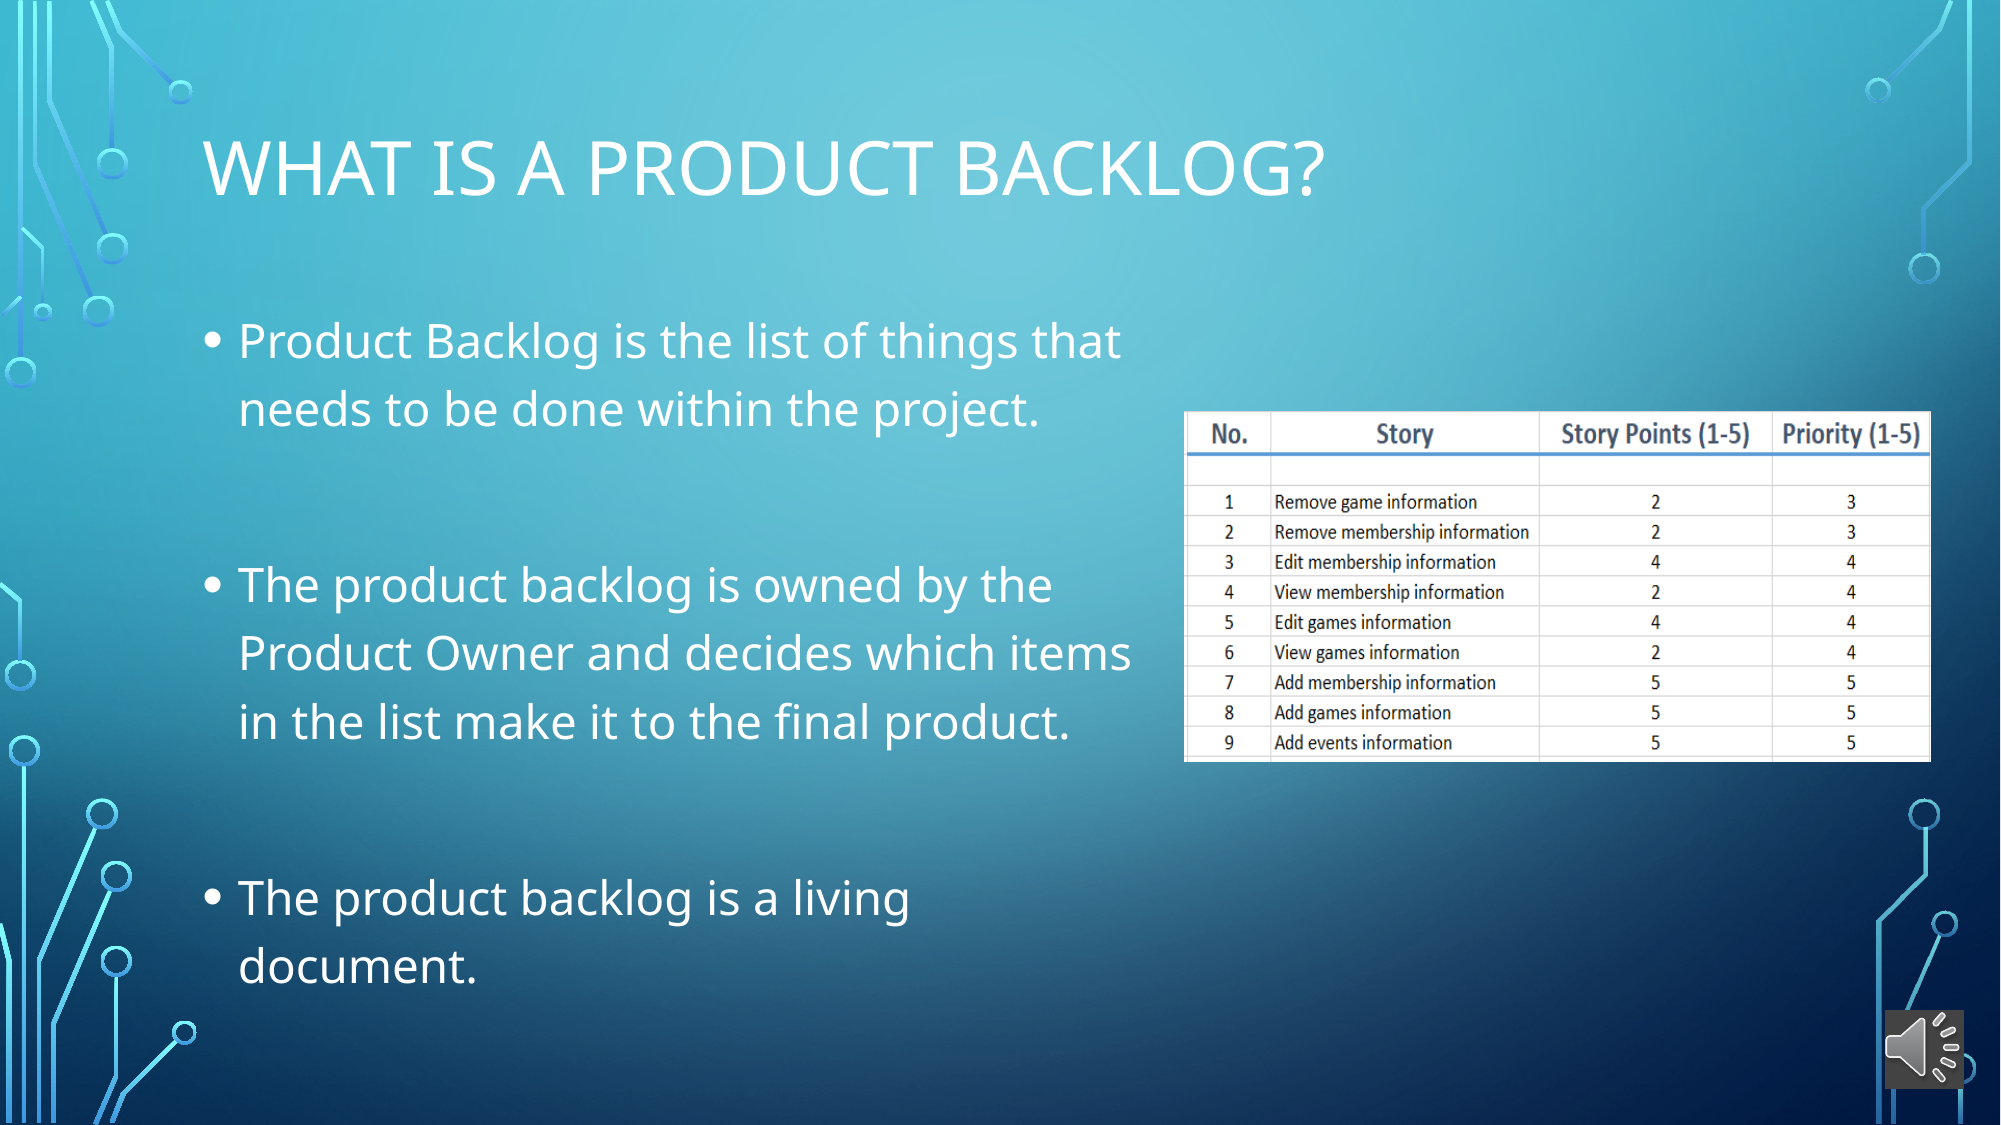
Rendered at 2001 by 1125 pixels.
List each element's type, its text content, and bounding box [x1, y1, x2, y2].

picture [1184, 411, 1931, 763]
list Product Backlog is the list of things that needs to be done within the project. The product backlog is owned by the Product Owner and decides which items in the list make it to the final product. The product backlog is a living document. [187, 291, 1162, 1106]
picture [1884, 1009, 1965, 1090]
title What is a product backlog? [187, 49, 1813, 292]
